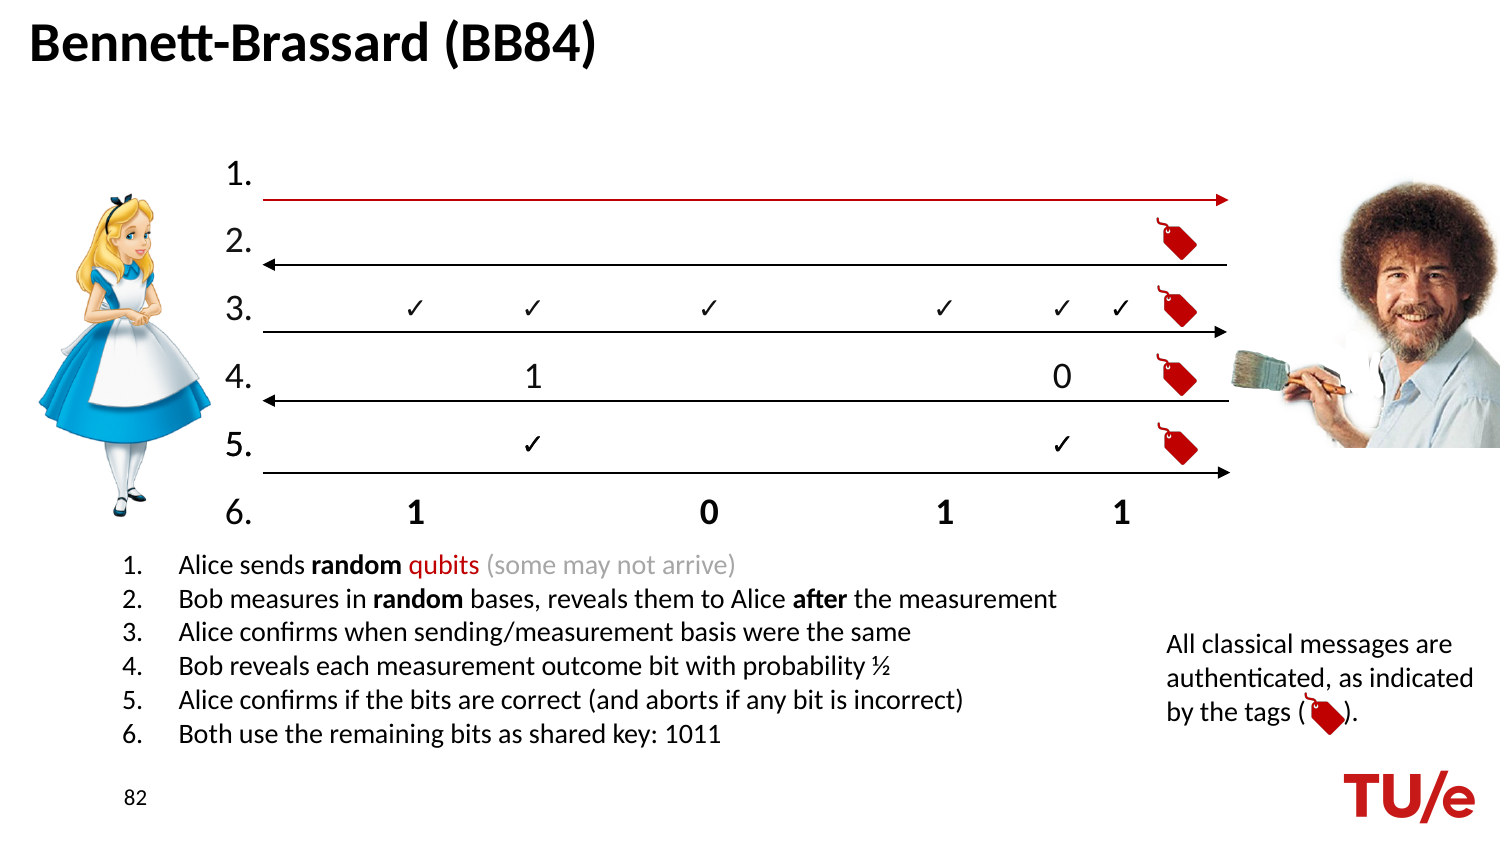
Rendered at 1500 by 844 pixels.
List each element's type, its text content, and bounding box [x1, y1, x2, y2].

slide_number 82 [0, 749, 1338, 844]
picture [30, 187, 219, 526]
picture [1150, 416, 1205, 471]
picture [1150, 279, 1204, 331]
picture [1149, 347, 1204, 400]
text_box Alice sends random qubits (some may not arrive) Bob measures in random bases, reveals them to Alice after the measurement Alice confirms when sending/measurement basis were the same Bob reveals each measurement outcome bit with probability ½ Alice confirms if the bits are correct (and aborts if any bit is incorrect) Both use the remaining bits as shared key: 1011 [107, 538, 1073, 749]
picture [1230, 170, 1500, 448]
picture [1338, 749, 1500, 844]
title Bennett-Brassard (BB84) [0, 0, 1500, 89]
picture [1149, 211, 1204, 264]
text_box All classical messages are authenticated, as indicated by the tags ( ). [1151, 618, 1500, 735]
picture [1297, 686, 1352, 741]
